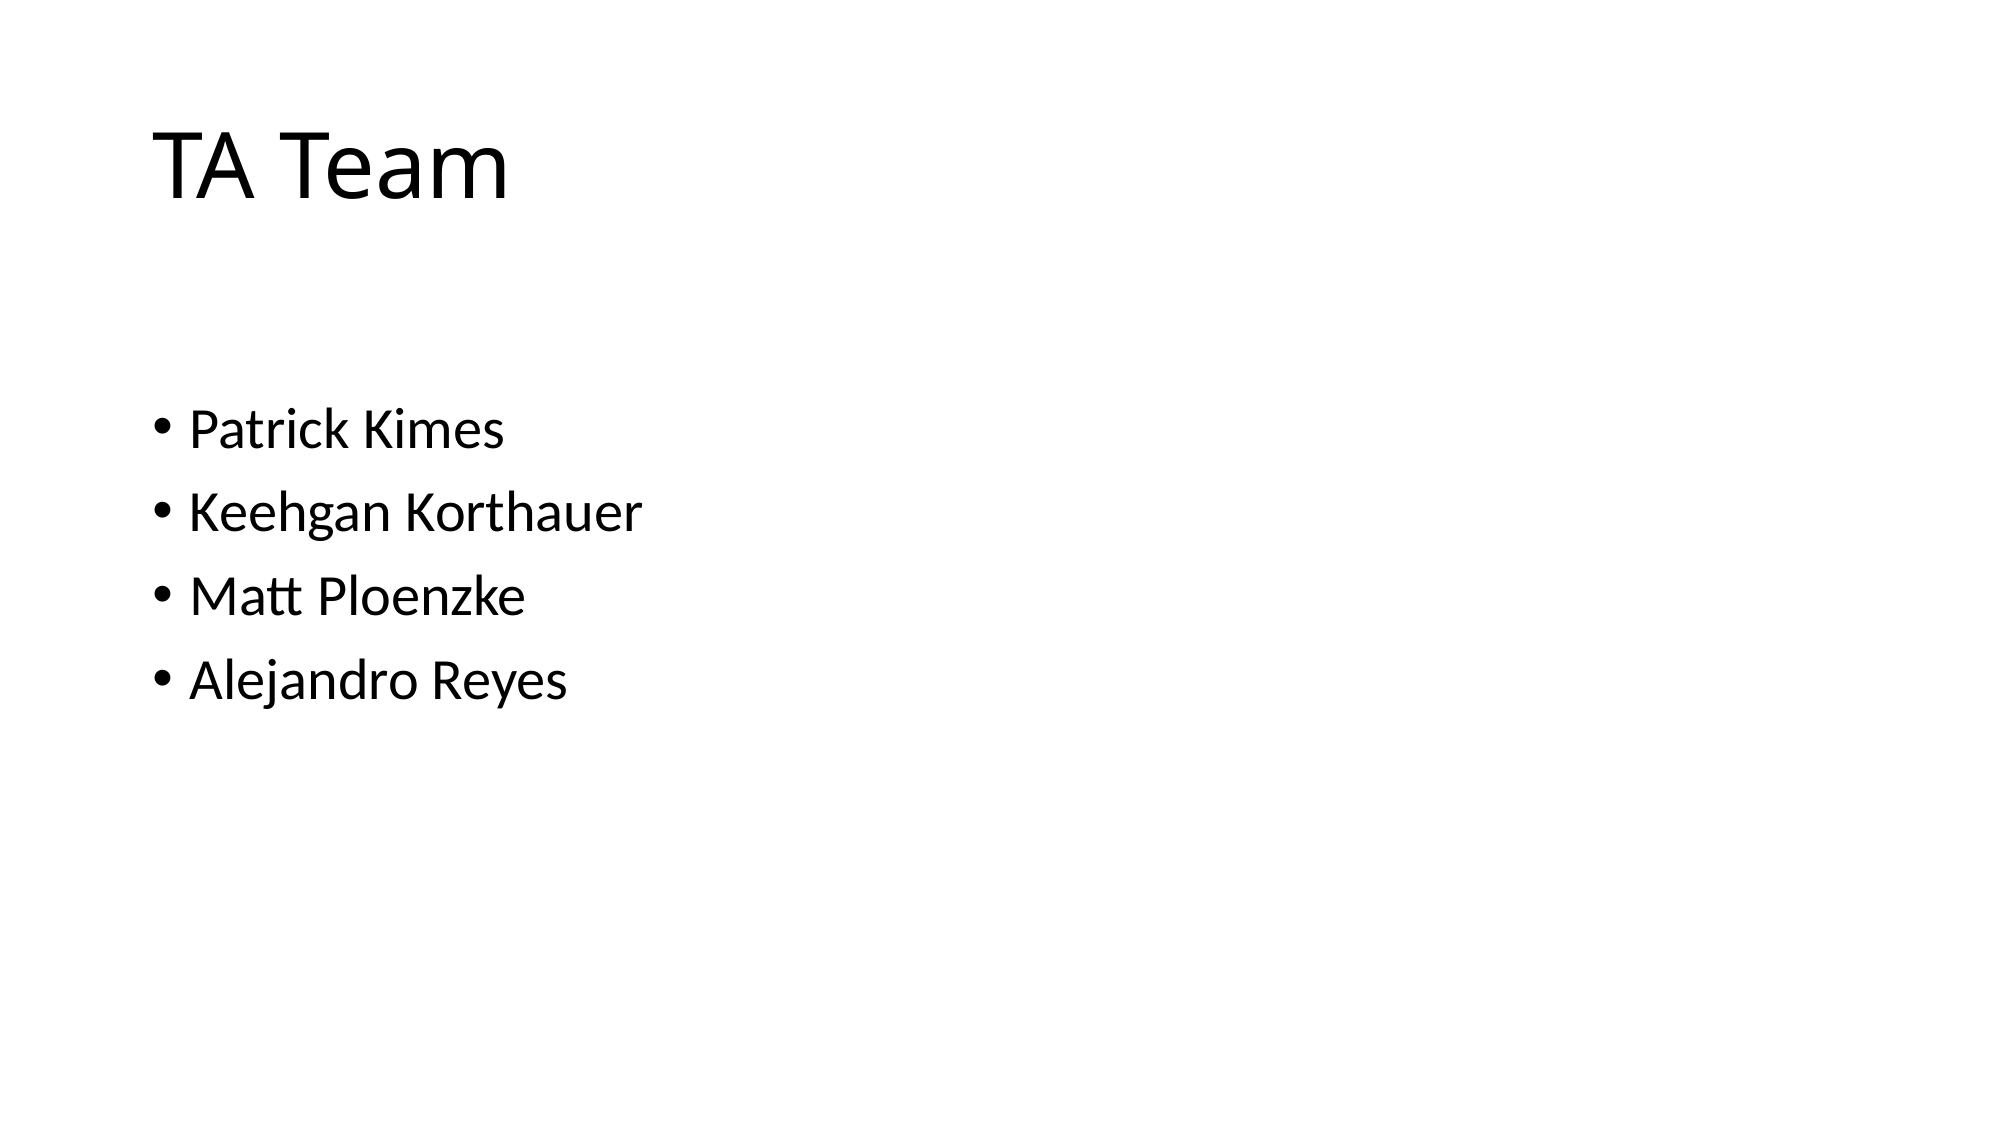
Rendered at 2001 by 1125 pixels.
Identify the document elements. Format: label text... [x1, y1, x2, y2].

list Patrick Kimes Keehgan Korthauer Matt Ploenzke Alejandro Reyes [137, 299, 1863, 1014]
title TA Team [137, 59, 1863, 278]
